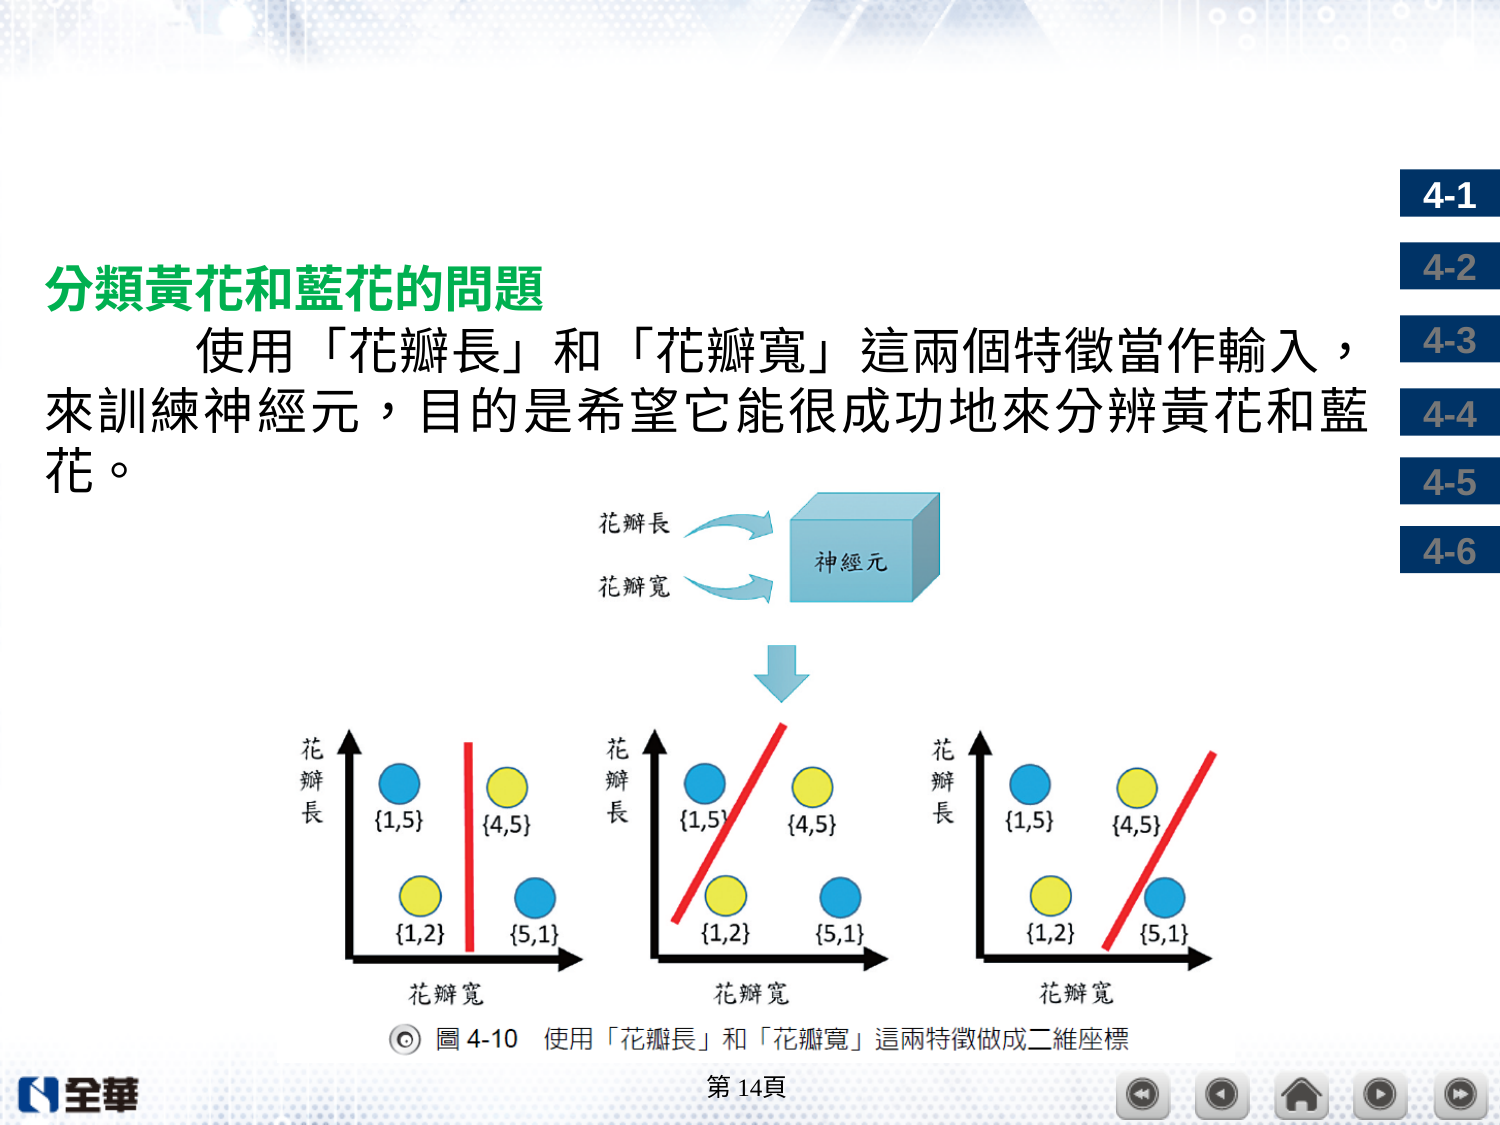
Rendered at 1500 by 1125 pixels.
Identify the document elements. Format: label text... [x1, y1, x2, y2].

list 分類黃花和藍花的問題 使用「花瓣長」和「花瓣寬」這兩個特徵當作輸入，來訓練神經元，目的是希望它能很成功地來分辨黃花和藍花。 [29, 219, 1386, 1048]
picture [0, 0, 1500, 1125]
